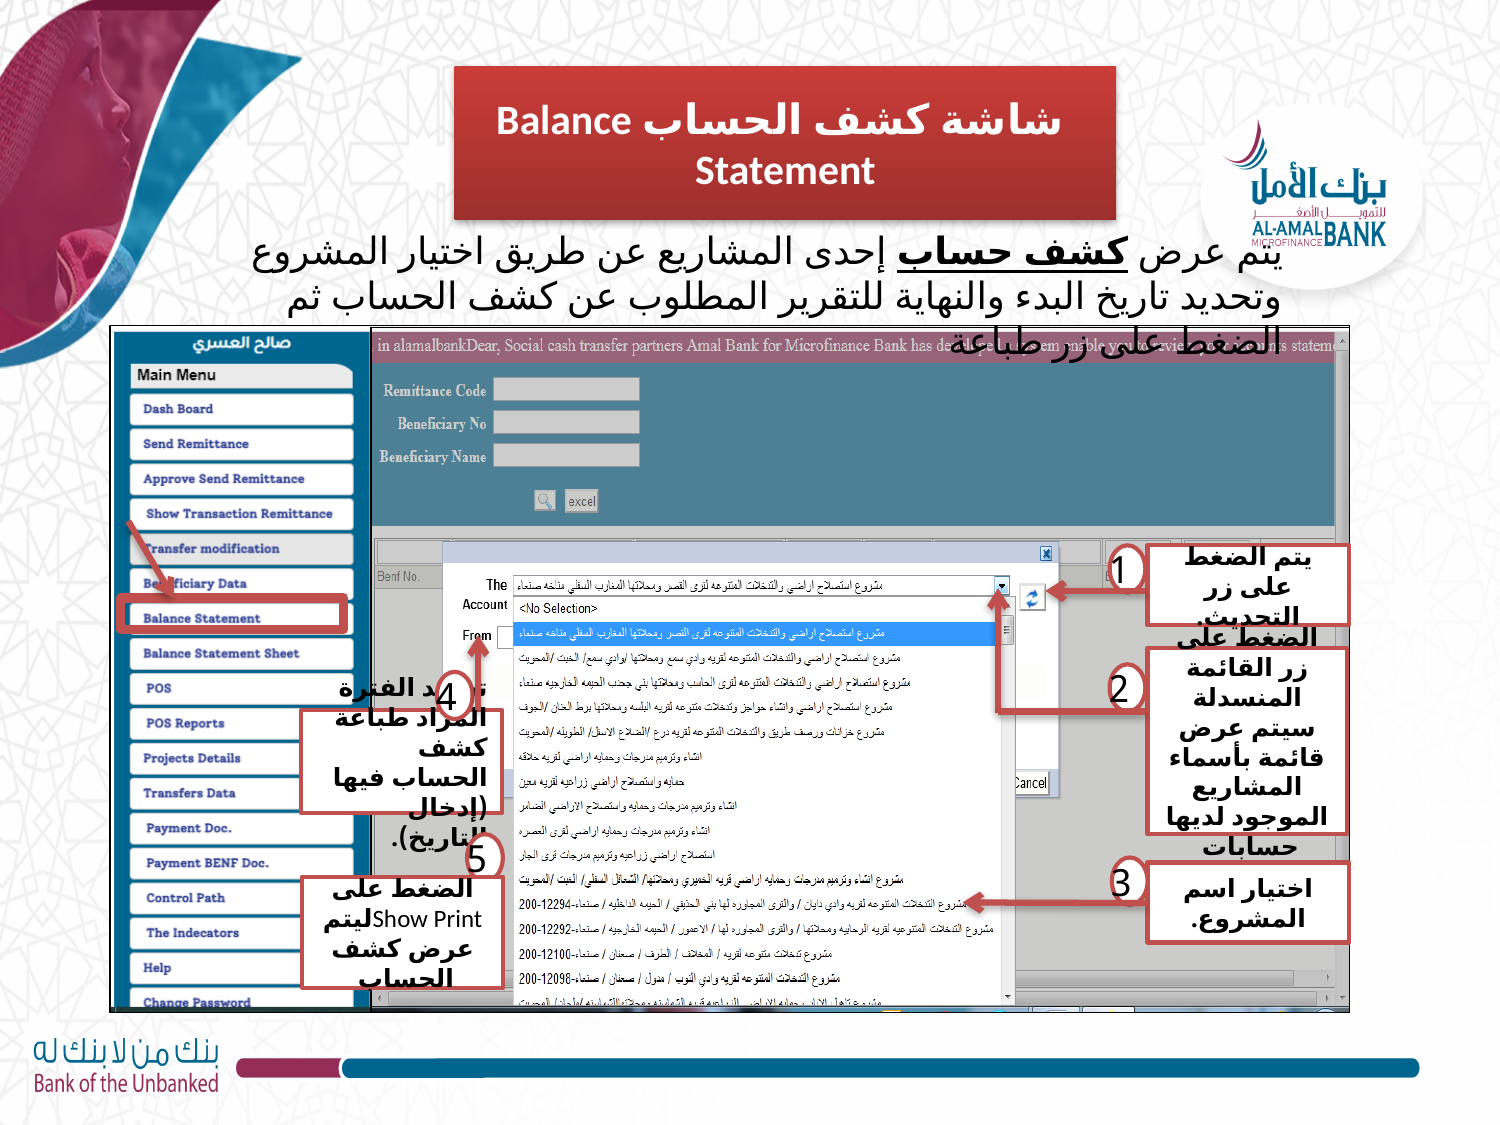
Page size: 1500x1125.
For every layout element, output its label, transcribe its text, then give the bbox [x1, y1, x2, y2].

text_box يتم عرض كشف حساب إحدى المشاريع عن طريق اختيار المشروع وتحديد تاريخ البدء والنهاية للتقرير المطلوب عن كشف الحساب ثم الضغط على زر طباعة [206, 219, 1298, 324]
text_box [128, 520, 174, 599]
text_box شاشة كشف الحساب Balance Statement [454, 66, 1117, 219]
picture [0, 0, 1500, 1125]
